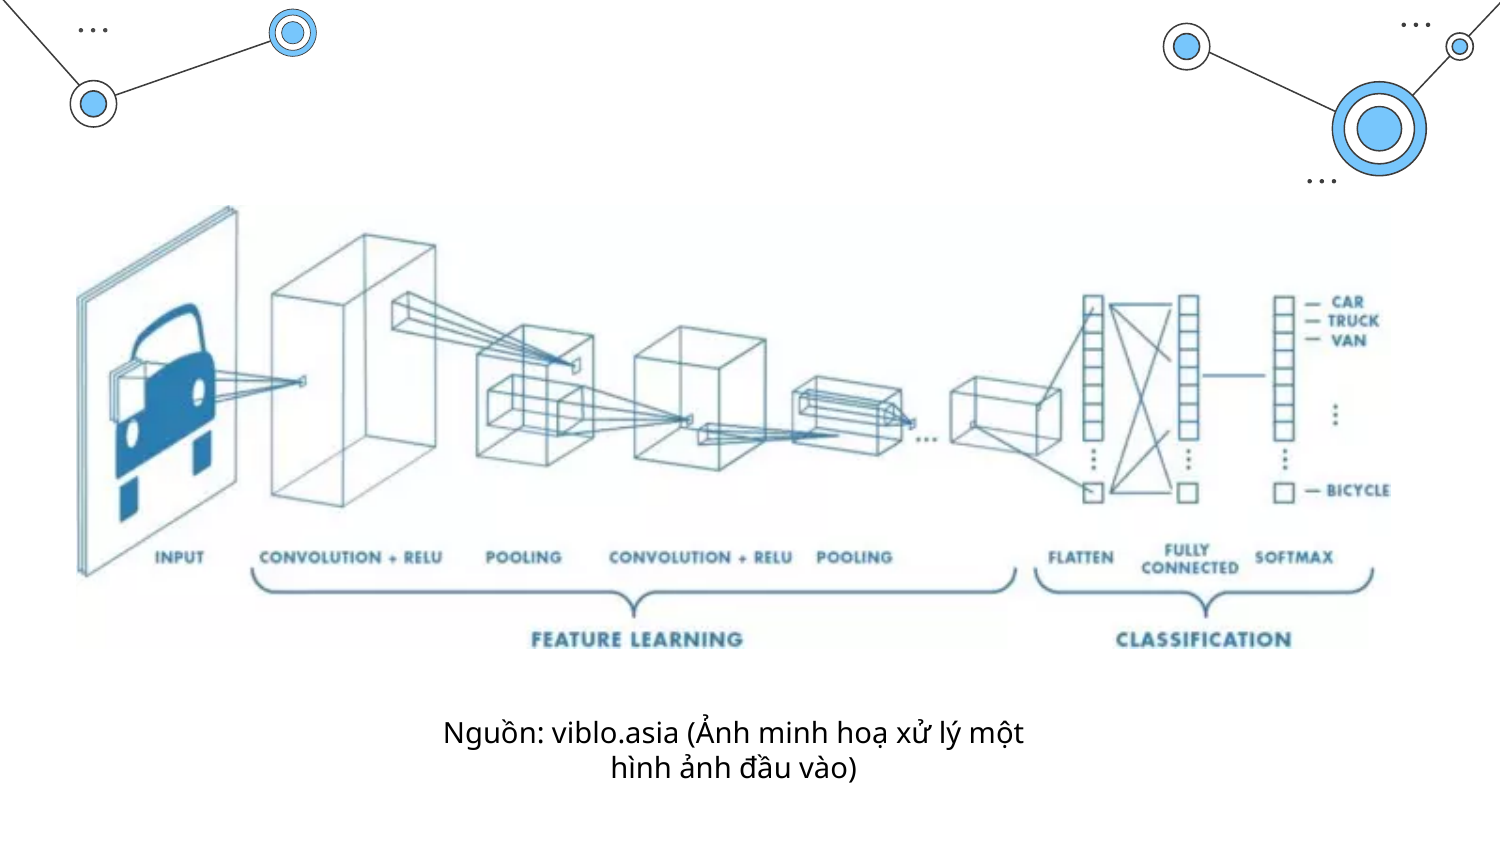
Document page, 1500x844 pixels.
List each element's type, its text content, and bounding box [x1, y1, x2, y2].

picture [76, 205, 1391, 650]
text_box Nguồn: viblo.asia (Ảnh minh hoạ xử lý một hình ảnh đầu vào) [418, 699, 1049, 774]
